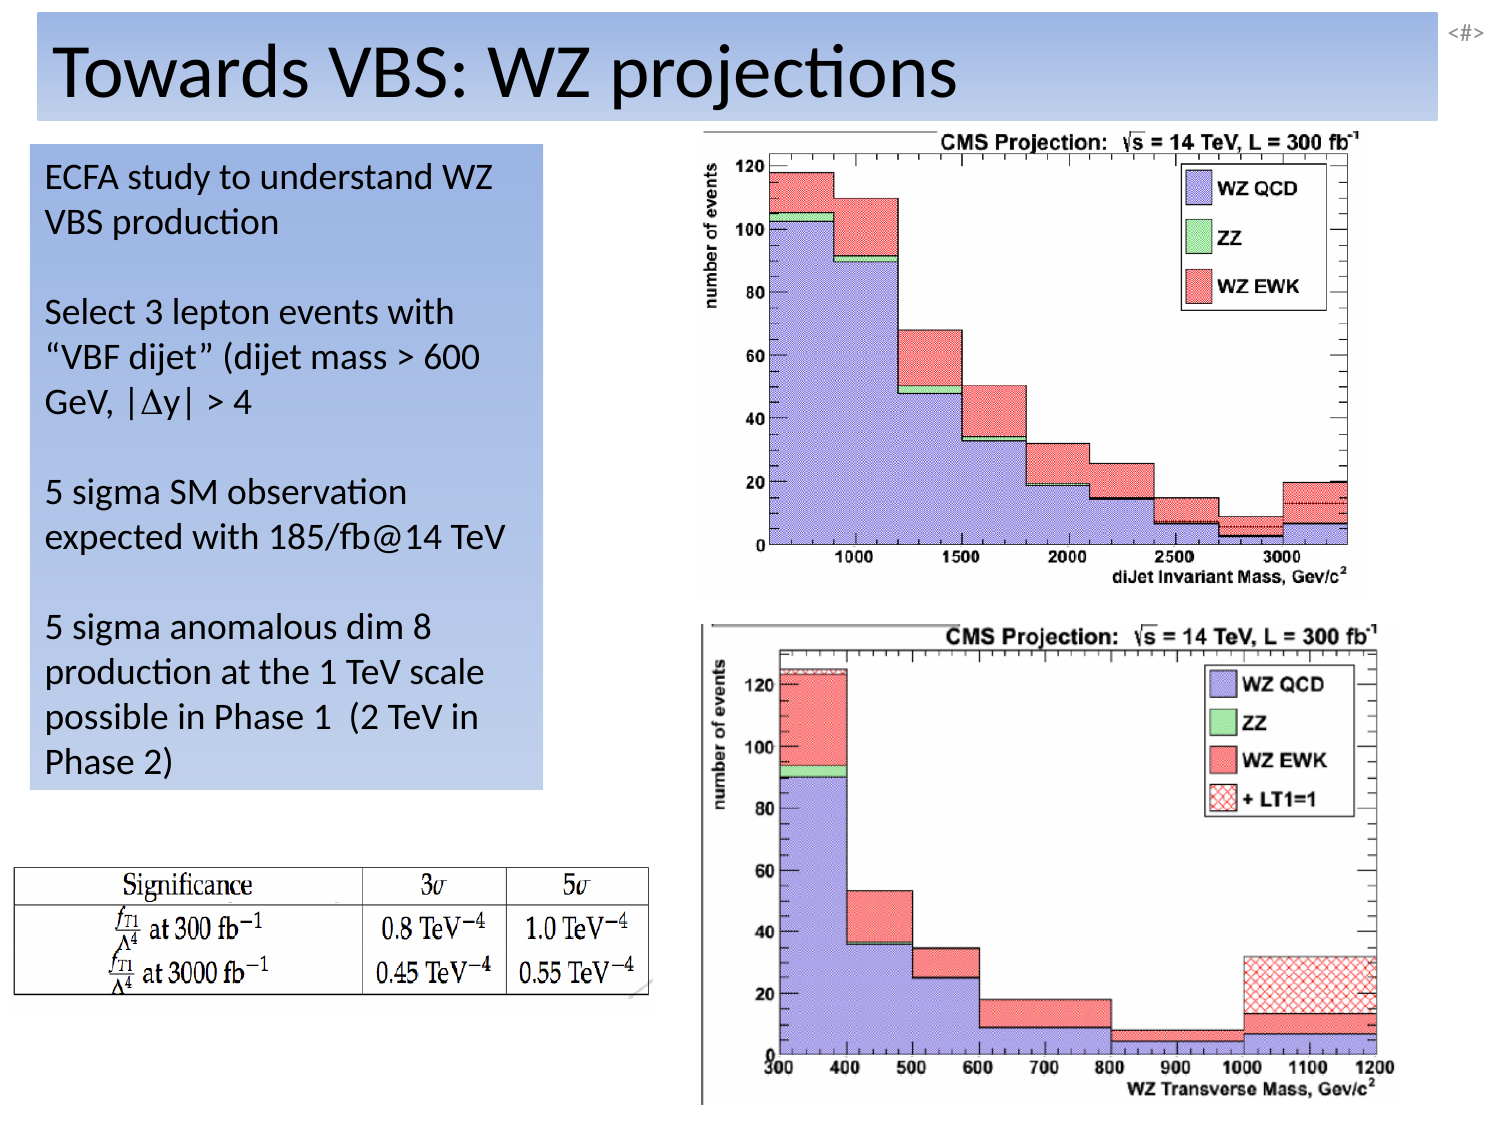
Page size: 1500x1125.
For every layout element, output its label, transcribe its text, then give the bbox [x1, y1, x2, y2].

picture [701, 121, 1363, 603]
title Towards VBS: WZ projections [37, 12, 1438, 121]
picture [701, 624, 1401, 1106]
picture [12, 862, 658, 1013]
slide_number 40 [1149, 1, 1500, 62]
text_box ECFA study to understand WZ VBS production Select 3 lepton events with “VBF dijet” (dijet mass > 600 GeV, |Dy| > 4 5 sigma SM observation expected with 185/fb@14 TeV 5 sigma anomalous dim 8 production at the 1 TeV scale possible in Phase 1 (2 TeV in Phase 2) [29, 144, 544, 790]
